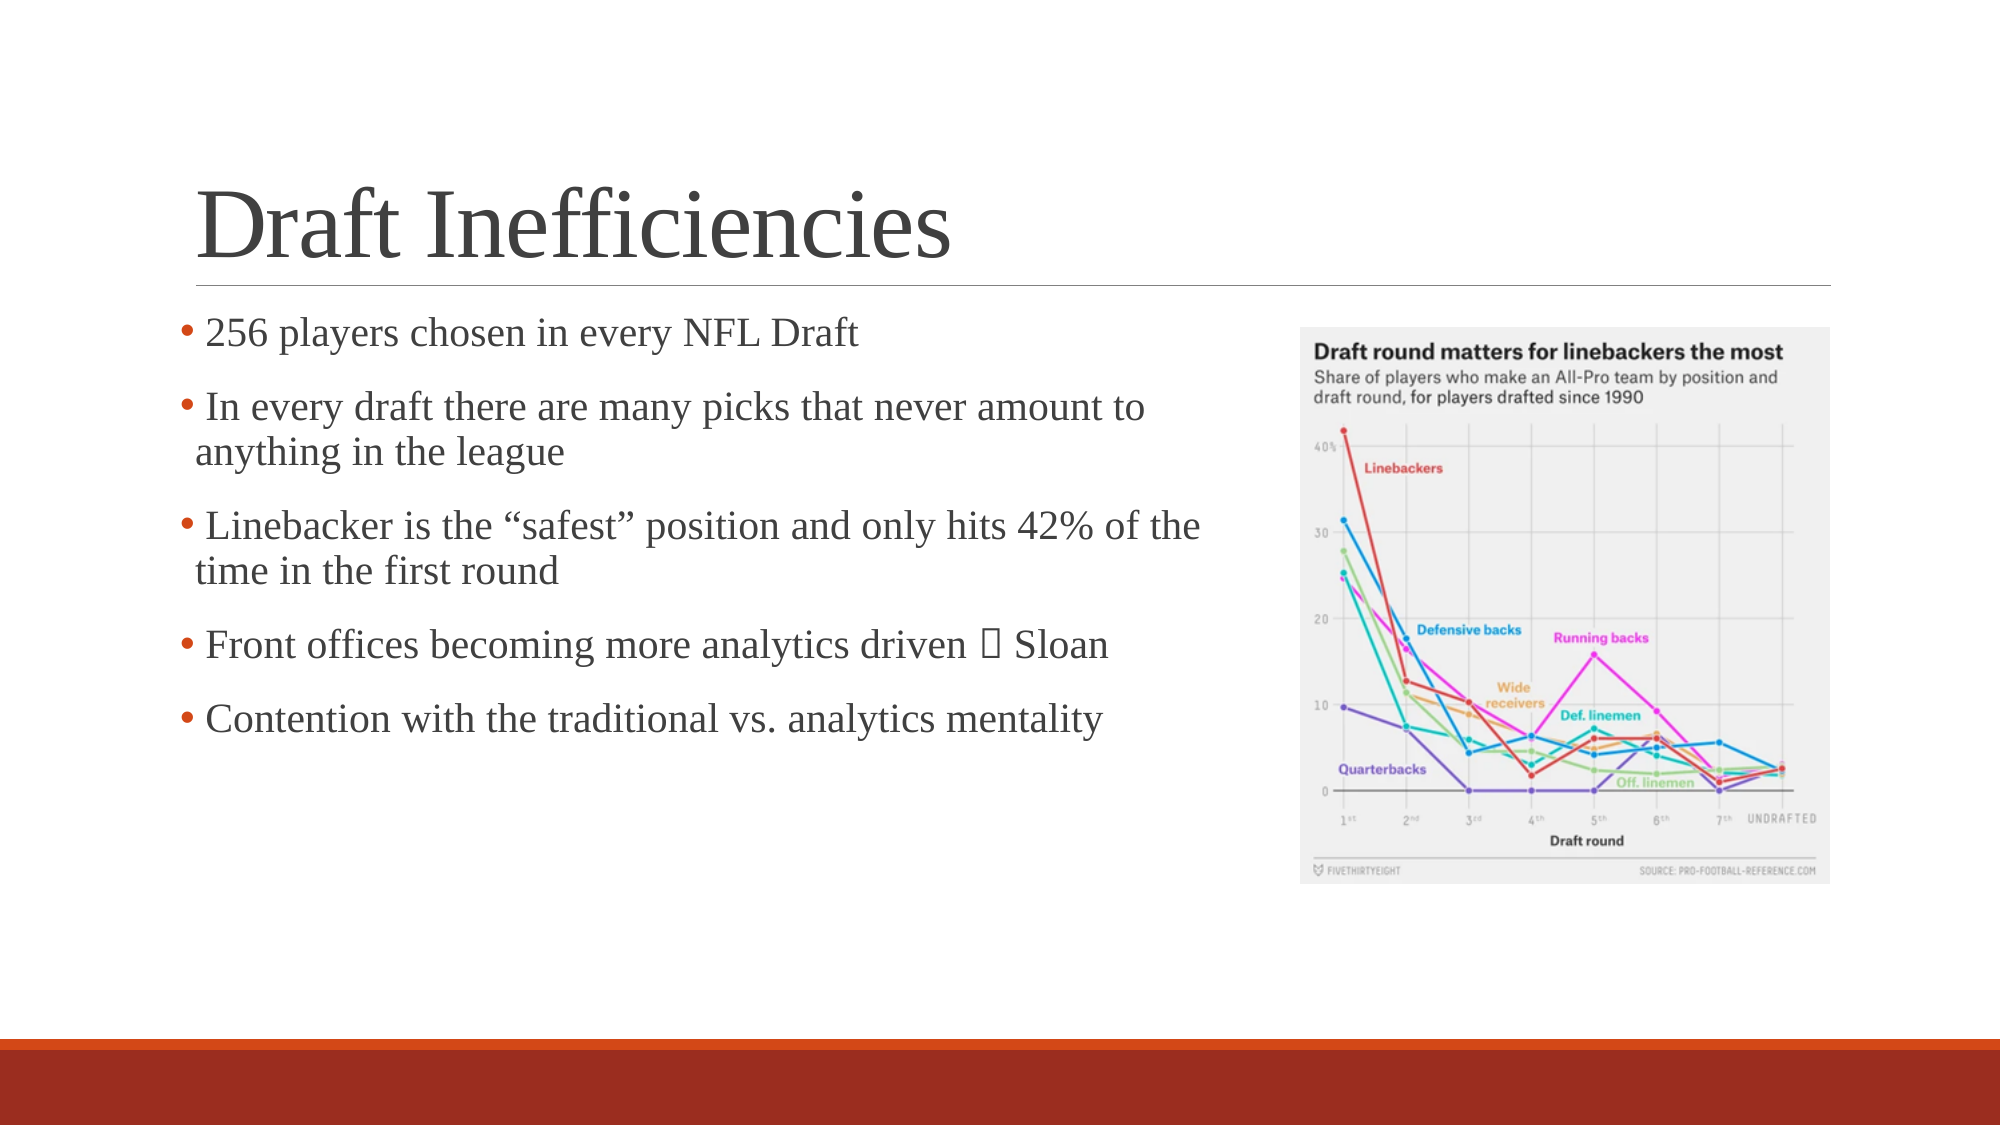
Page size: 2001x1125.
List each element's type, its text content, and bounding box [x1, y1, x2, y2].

list 256 players chosen in every NFL Draft In every draft there are many picks that never amount to anything in the league Linebacker is the “safest” position and only hits 42% of the time in the first round Front offices becoming more analytics driven  Sloan Contention with the traditional vs. analytics mentality [180, 302, 1256, 963]
picture [1299, 326, 1831, 885]
title Draft Inefficiencies [180, 47, 1830, 285]
